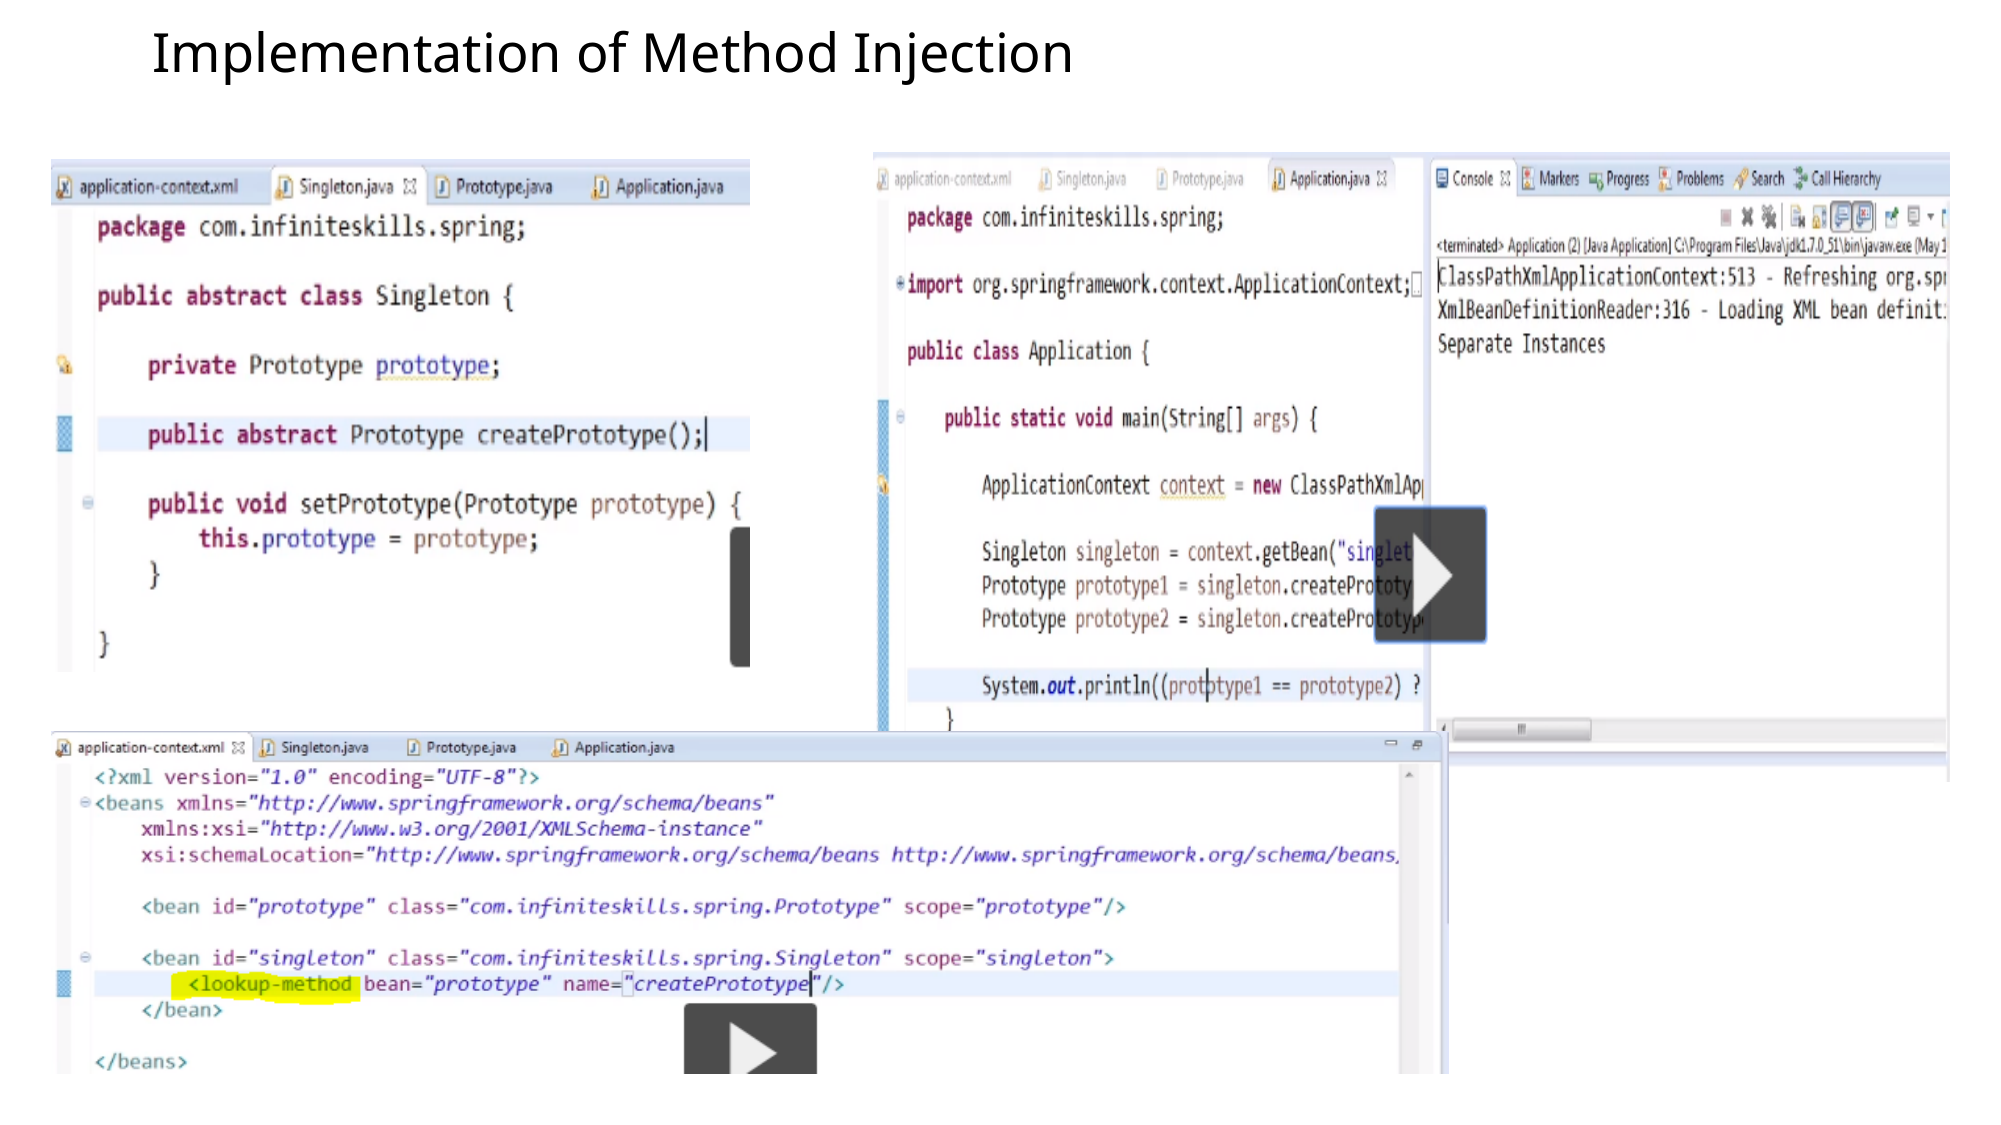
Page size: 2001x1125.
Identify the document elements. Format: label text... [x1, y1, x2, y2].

picture [51, 152, 1950, 1074]
title Implementation of Method Injection [137, 18, 1863, 93]
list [51, 159, 750, 672]
